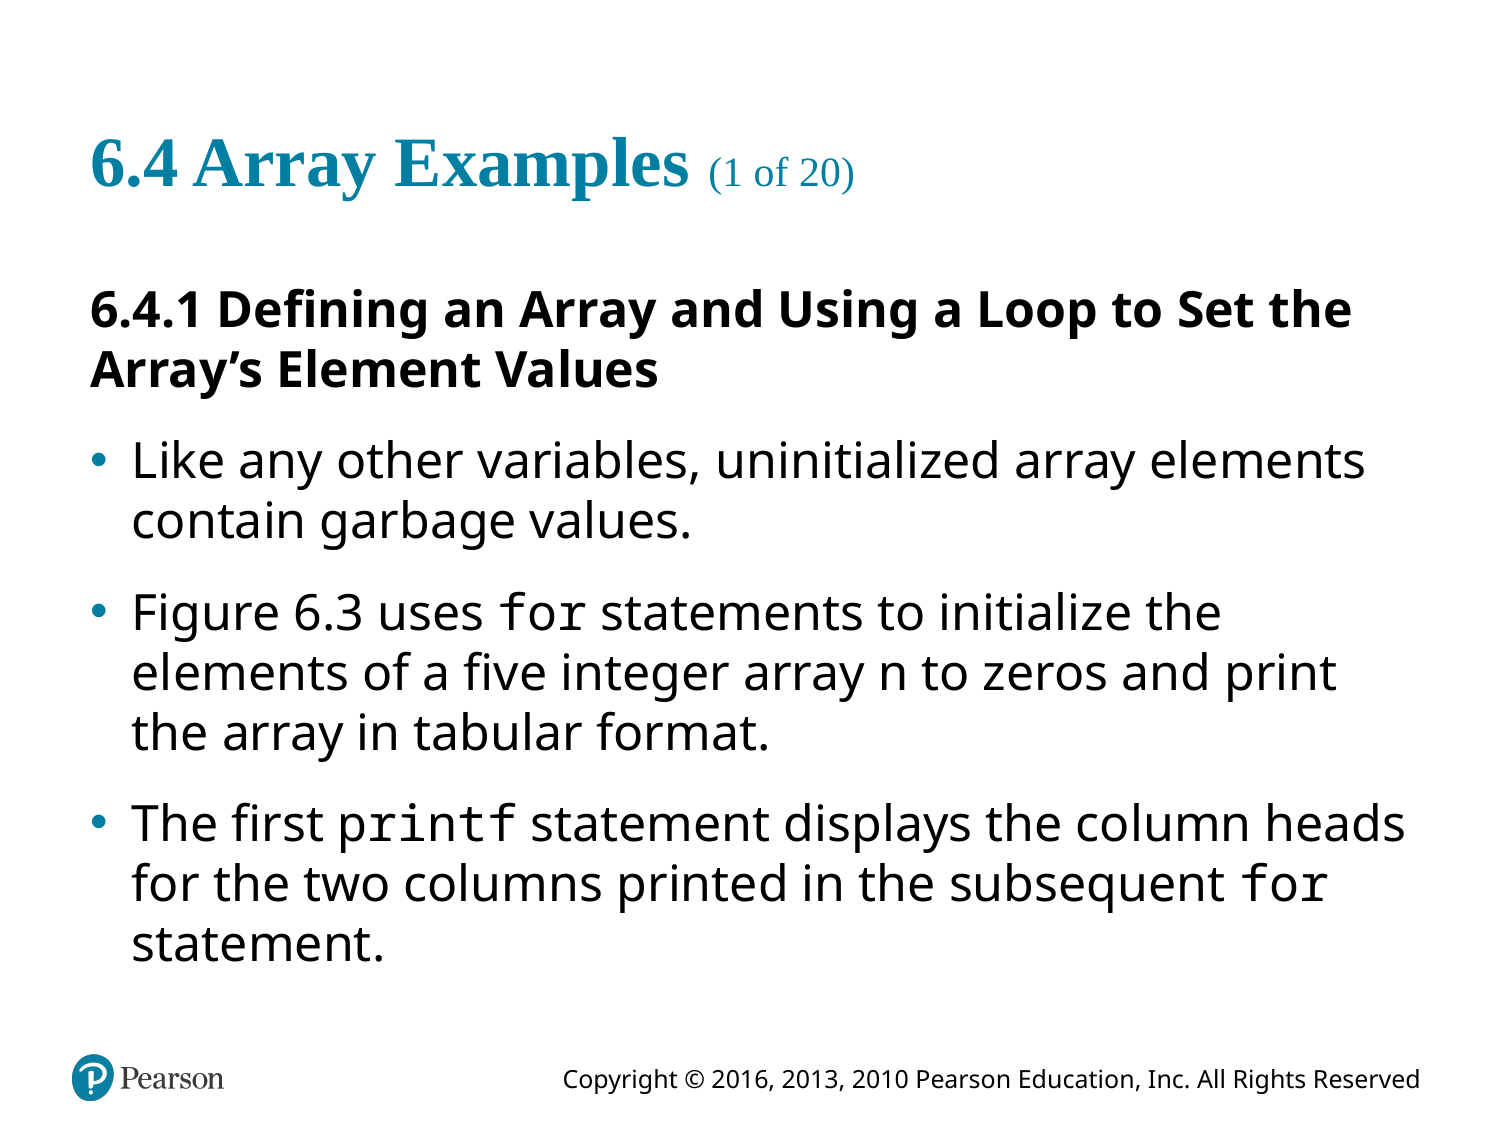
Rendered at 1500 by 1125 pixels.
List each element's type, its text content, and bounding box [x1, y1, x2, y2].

picture [72, 1054, 88, 1070]
picture [80, 1063, 106, 1088]
title 6.4 Array Examples (1 of 20) [75, 0, 1425, 216]
picture [72, 1087, 83, 1101]
picture [98, 1054, 224, 1101]
list 6.4.1 Defining an Array and Using a Loop to Set the Array’s Element Values Like any other variables, uninitialized array elements contain garbage values. Figure 6.3 uses for statements to initialize the elements of a five integer array n to zeros and print the array in tabular format. The first printf statement displays the column heads for the two columns printed in the subsequent for statement. [75, 262, 1425, 987]
